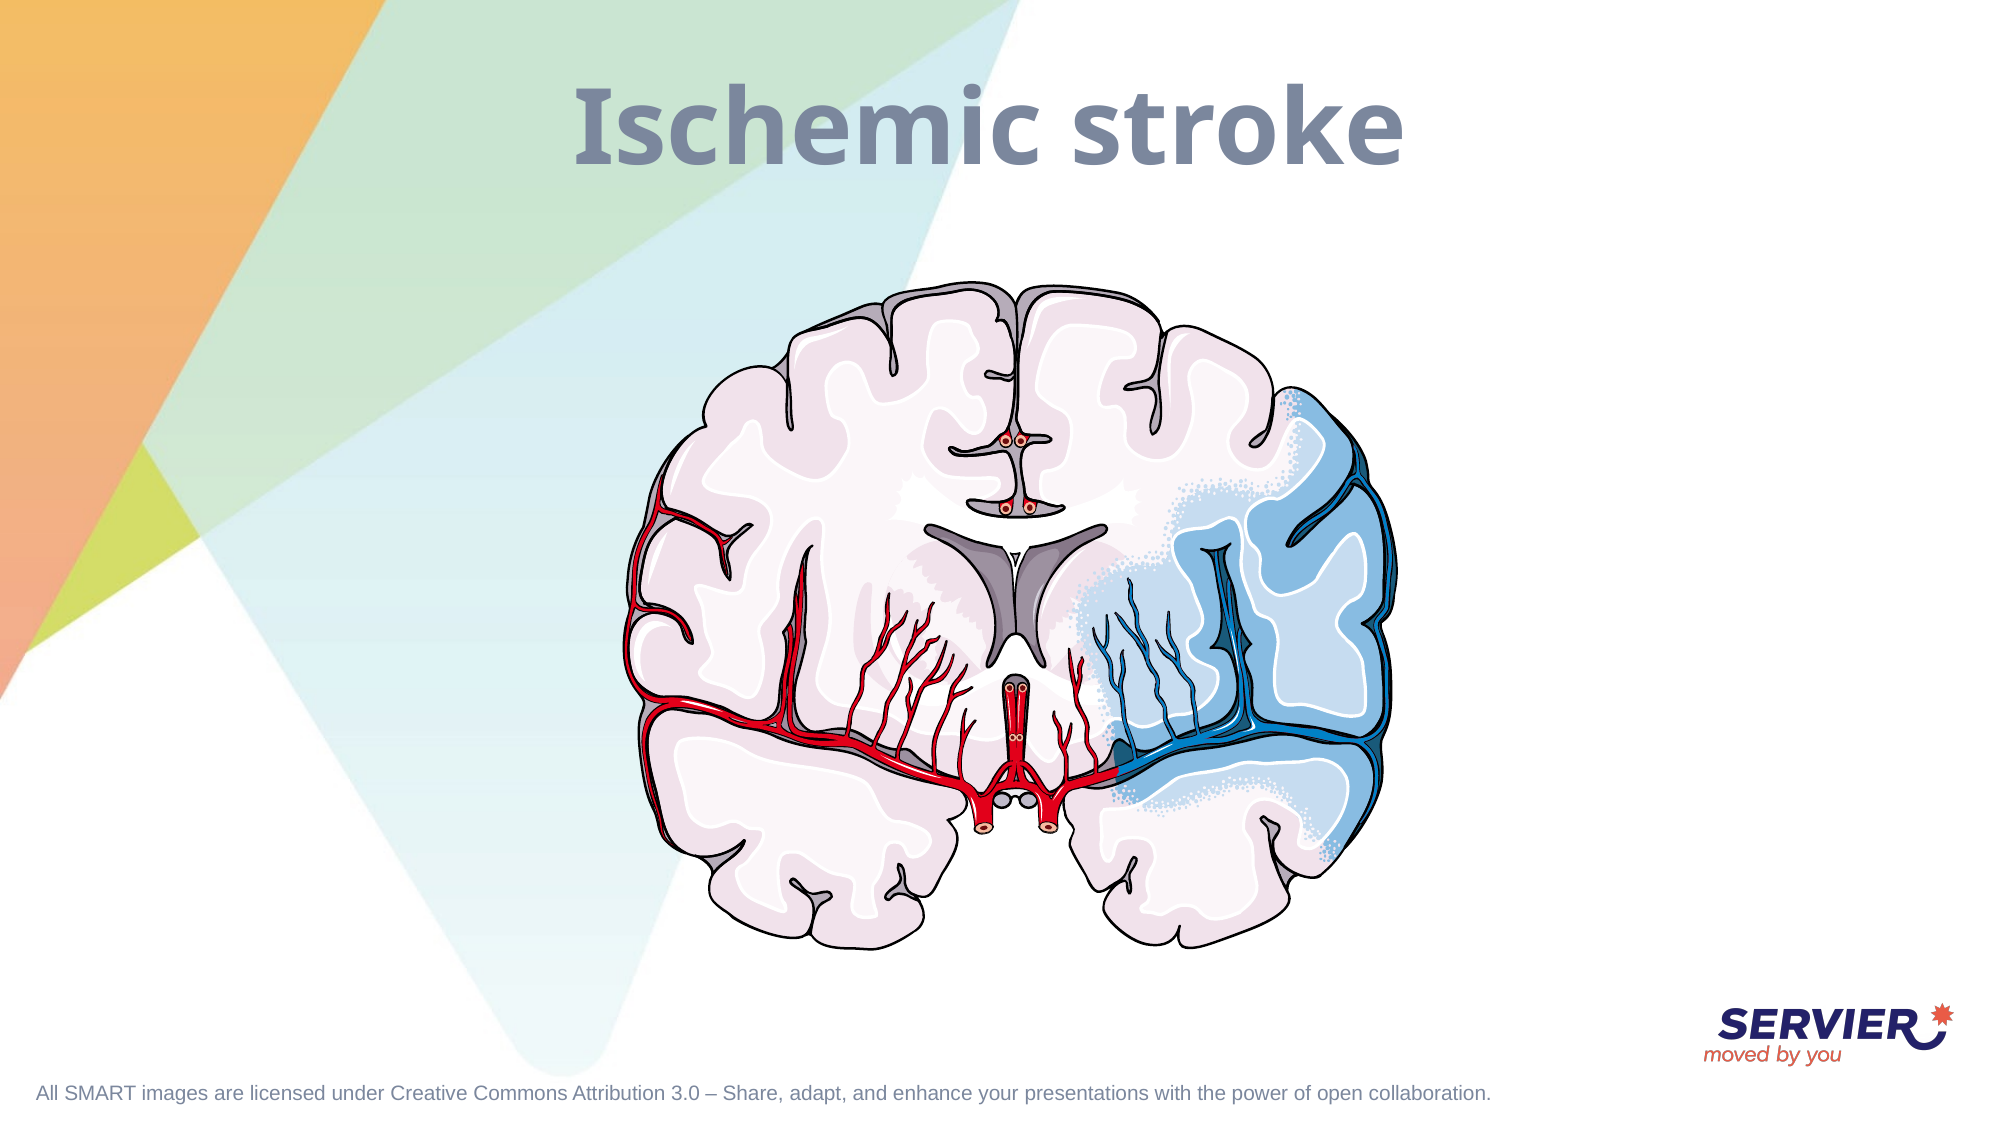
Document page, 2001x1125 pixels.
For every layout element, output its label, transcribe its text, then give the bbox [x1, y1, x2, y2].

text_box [622, 279, 1401, 953]
picture [0, 0, 2001, 1125]
title Ischemic stroke [54, 12, 1926, 232]
